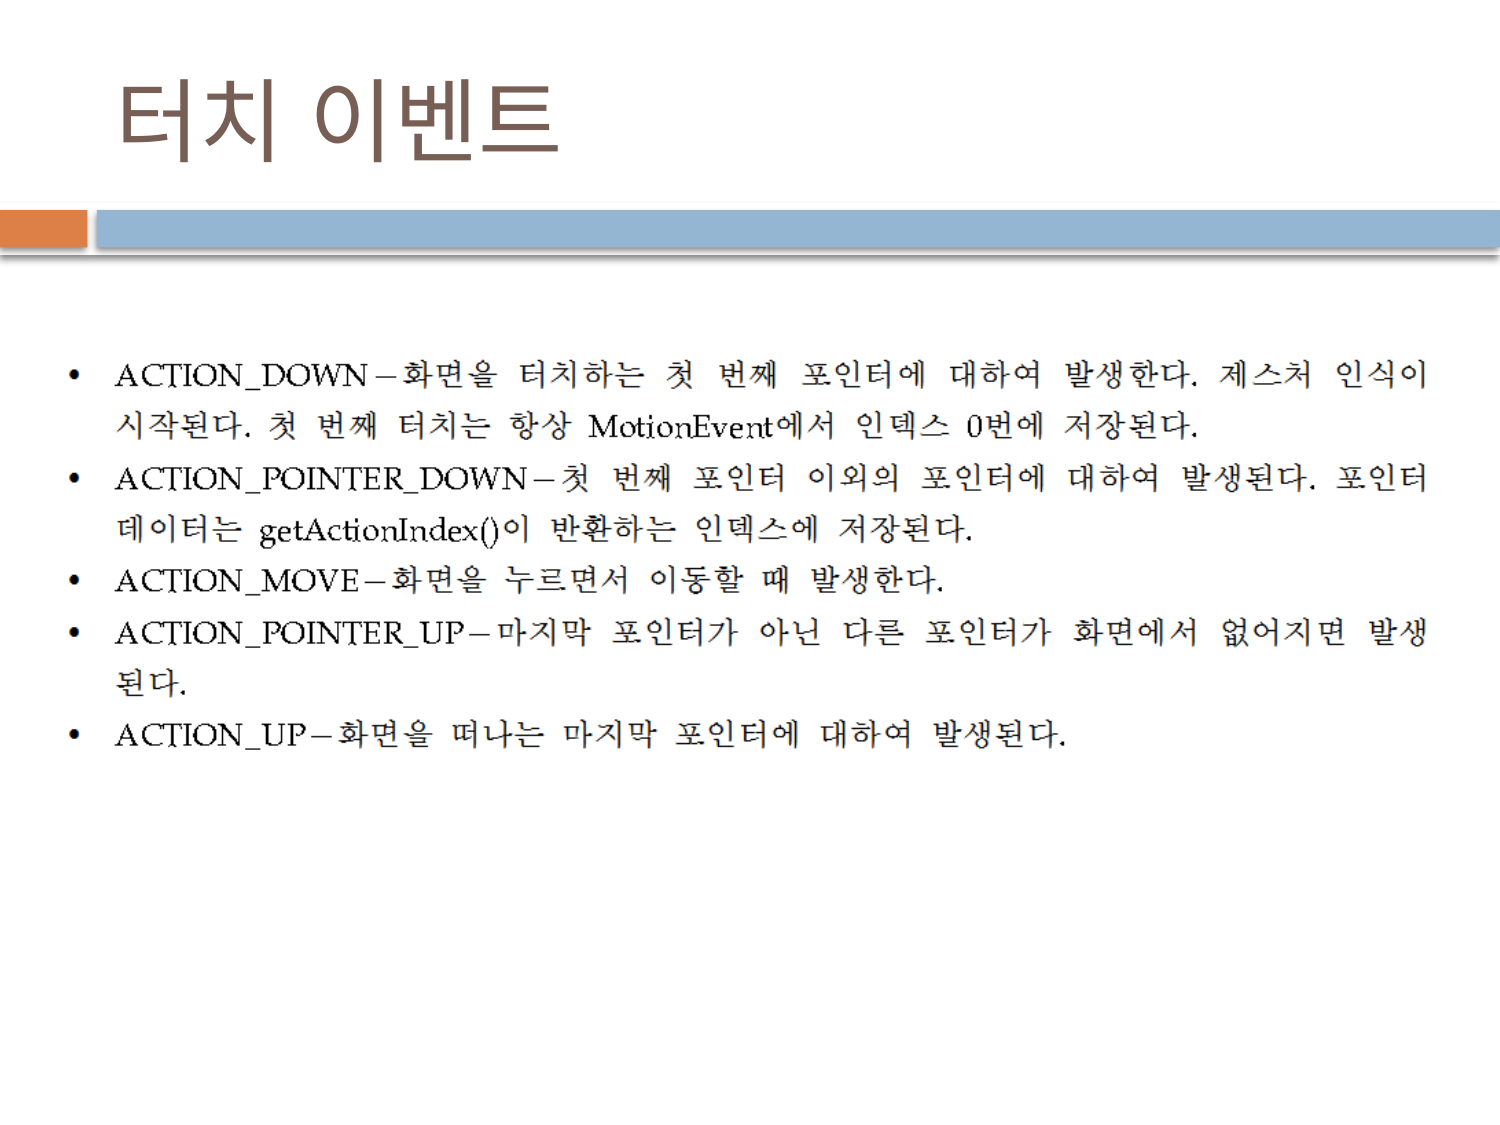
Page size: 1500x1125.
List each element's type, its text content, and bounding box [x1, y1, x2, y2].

picture [52, 349, 1461, 761]
title 터치 이벤트 [100, 37, 1438, 200]
